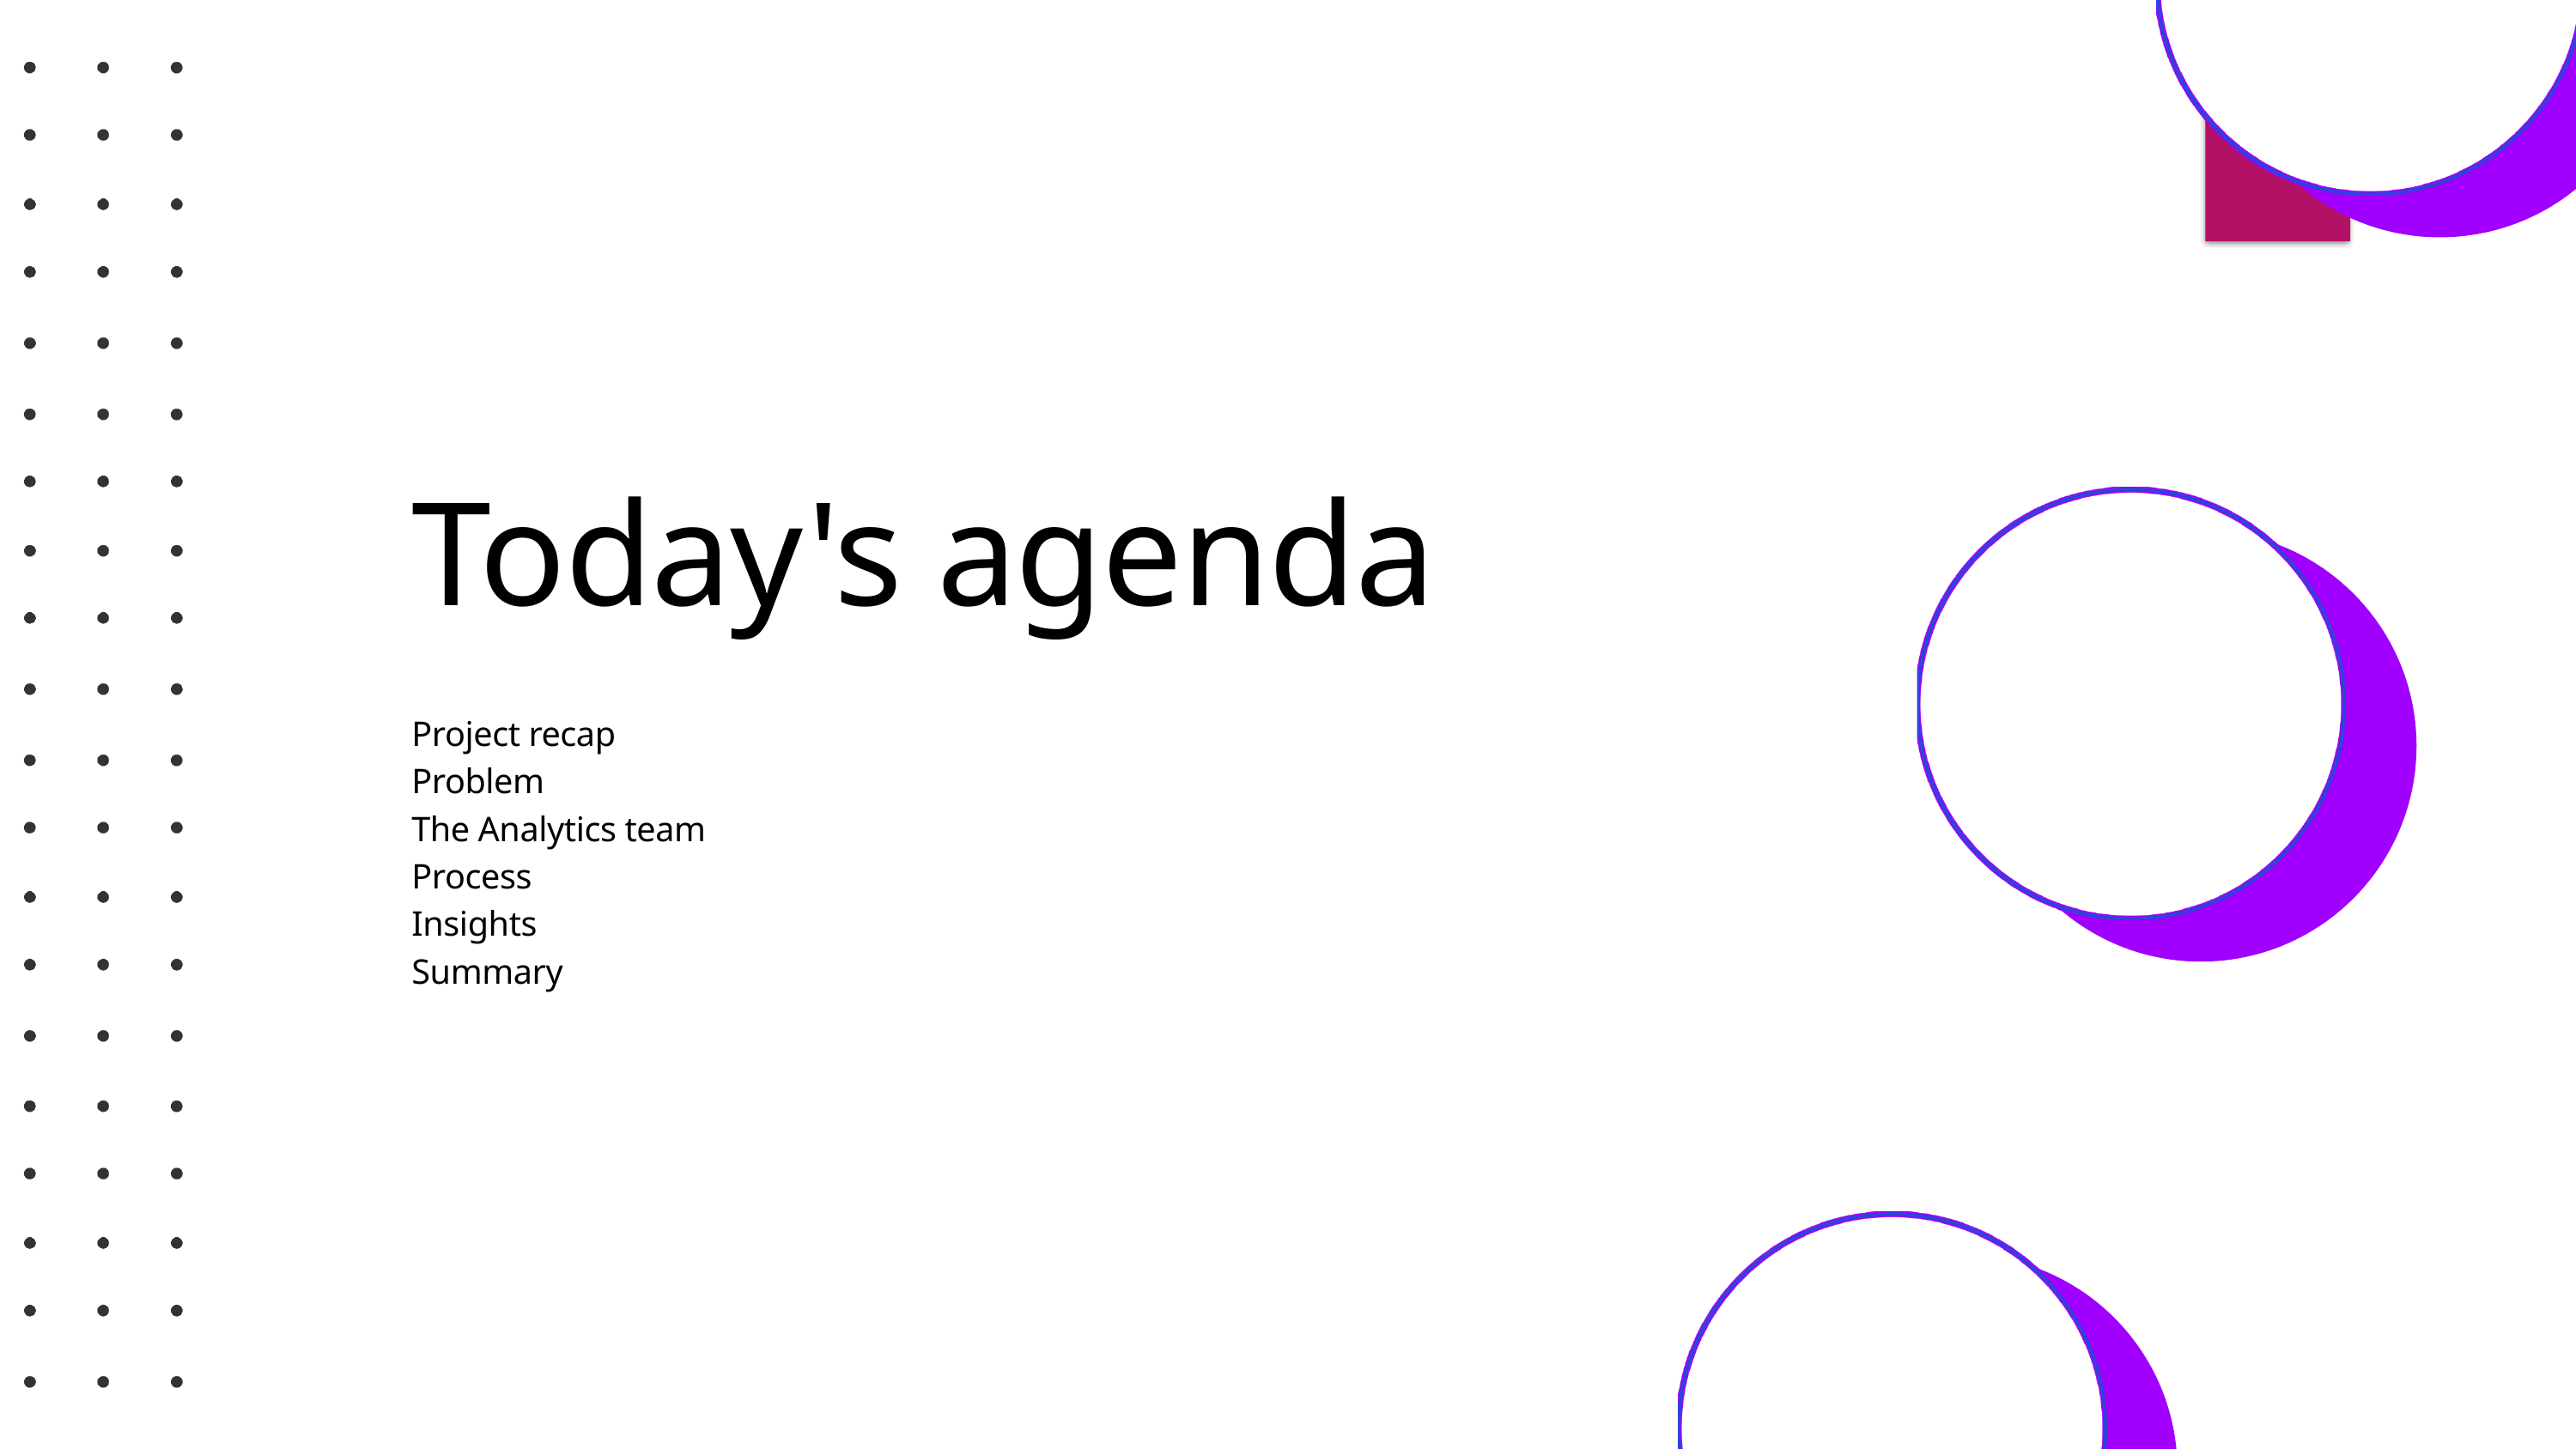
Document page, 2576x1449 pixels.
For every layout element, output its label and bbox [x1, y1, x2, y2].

text_box [1677, 1210, 2178, 1449]
text_box [411, 462, 1634, 993]
text_box [1917, 487, 2417, 962]
text_box [2155, 0, 2576, 238]
text_box [0, 57, 187, 1392]
